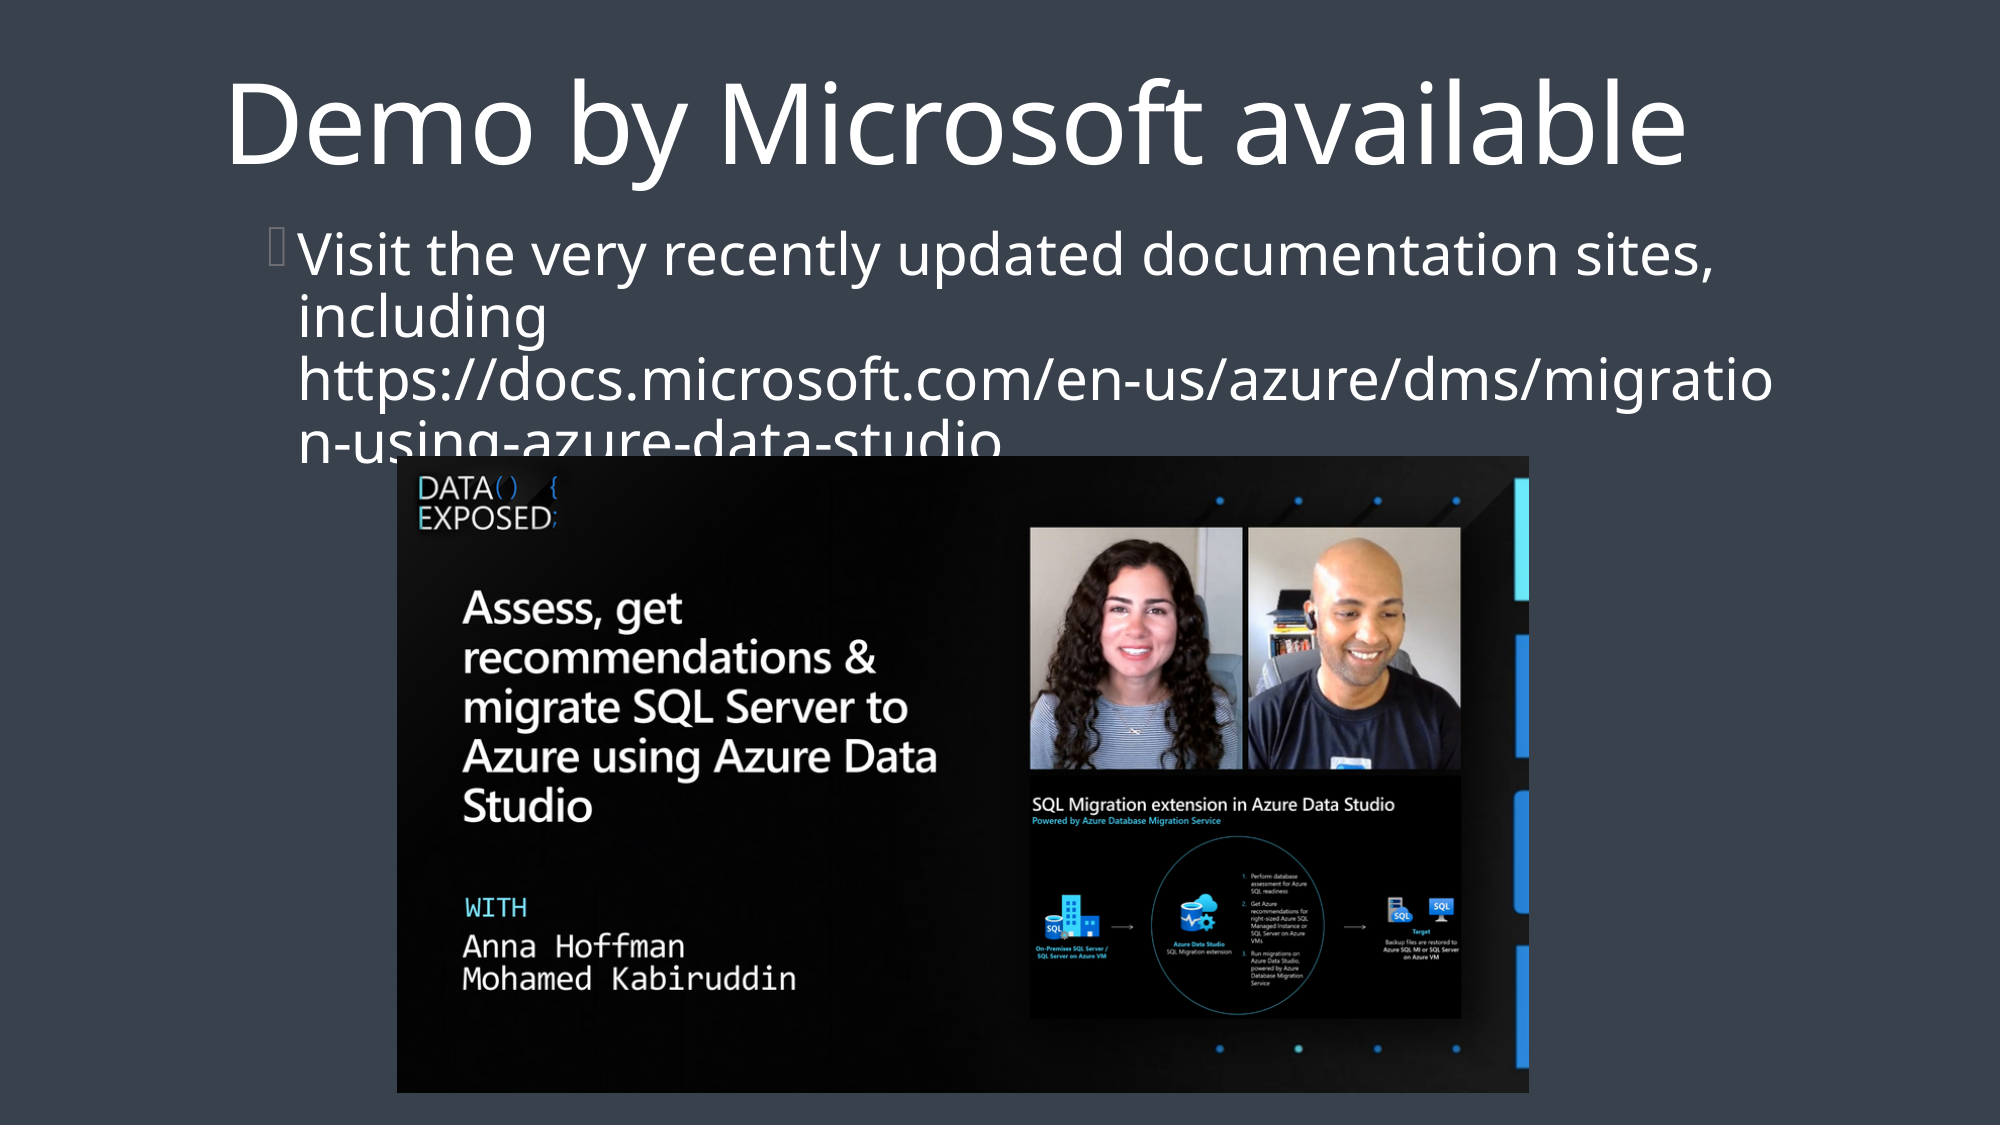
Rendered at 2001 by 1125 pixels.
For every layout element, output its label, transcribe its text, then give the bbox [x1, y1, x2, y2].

list Visit the very recently updated documentation sites, including https://docs.microsoft.com/en-us/azure/dms/migration-using-azure-data-studio [206, 217, 1797, 1014]
title Demo by Microsoft available [206, 60, 1797, 197]
picture [397, 456, 1529, 1093]
